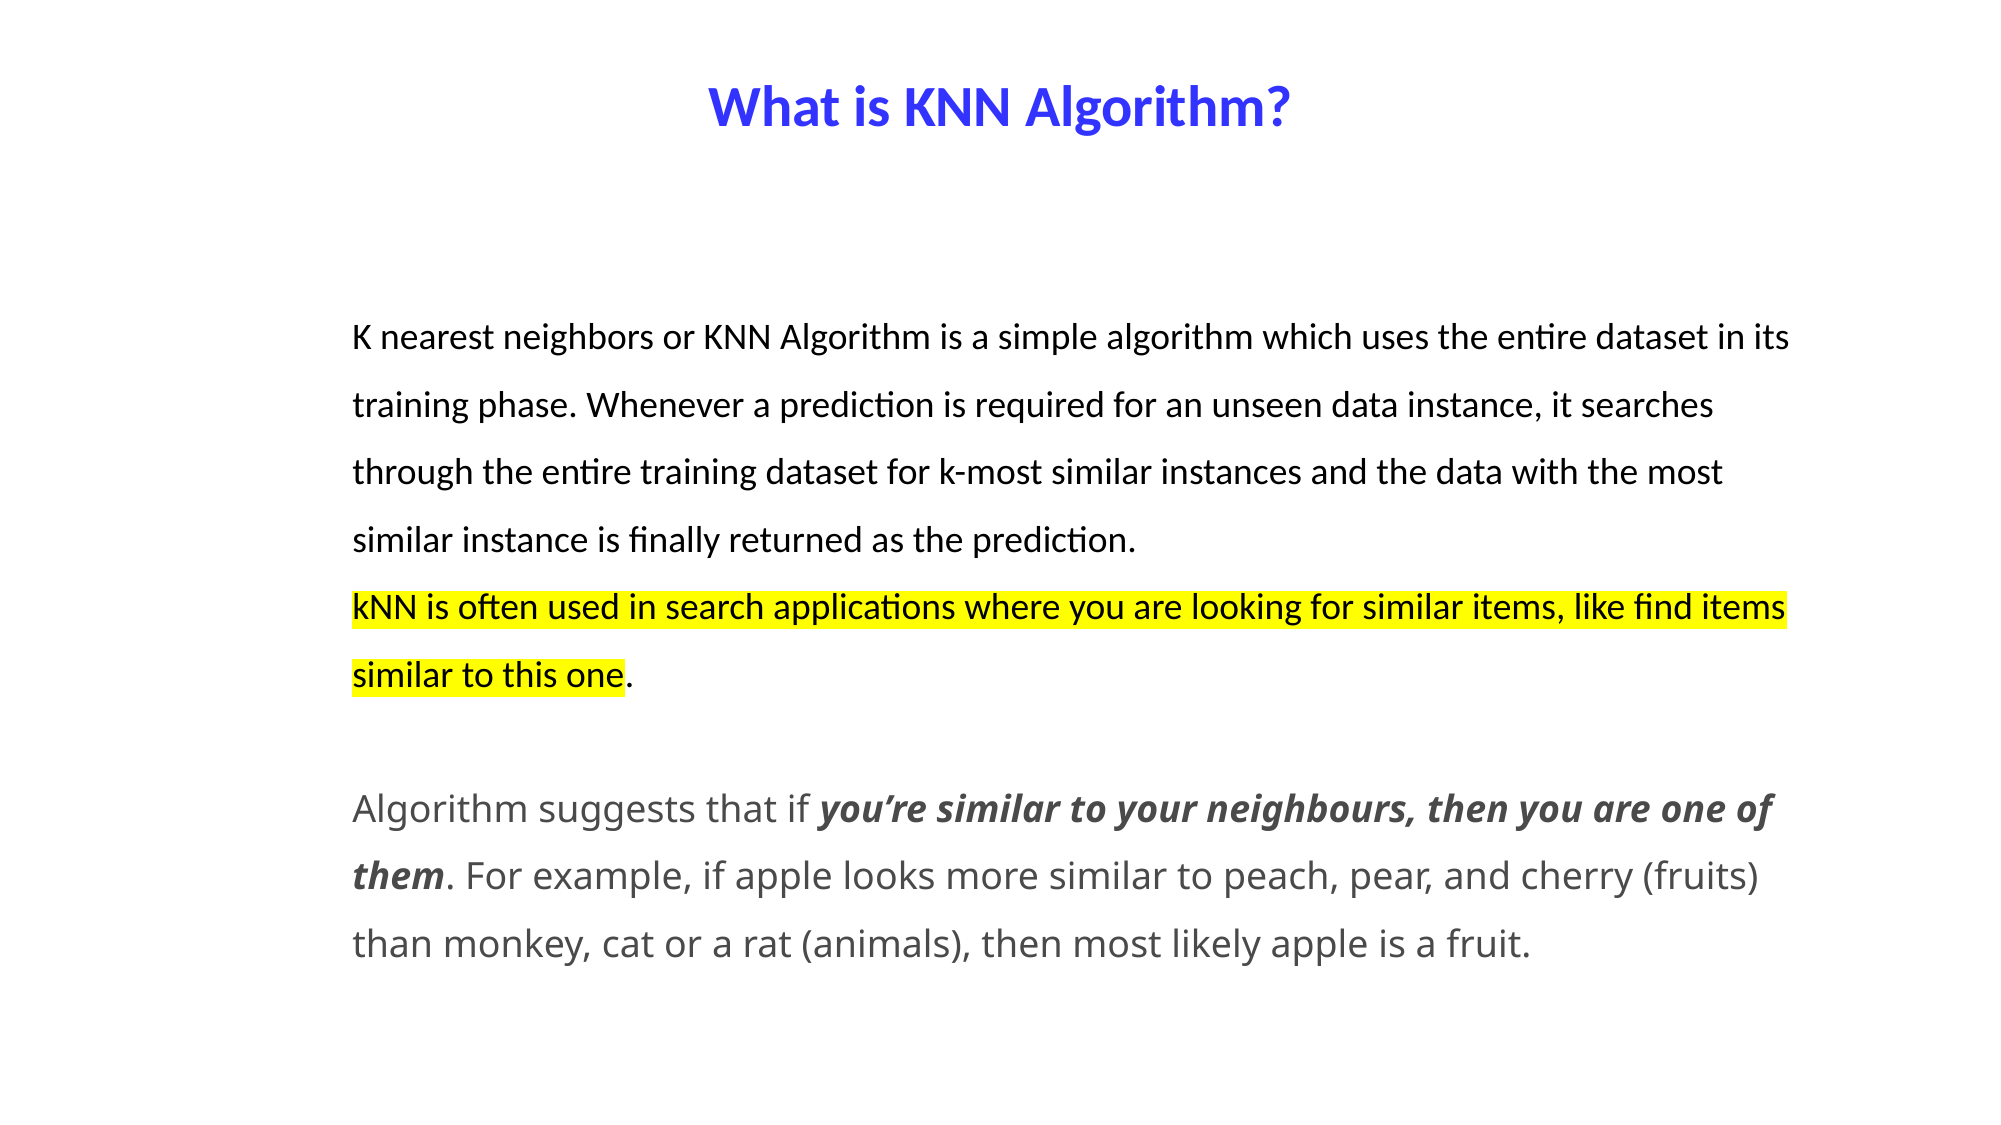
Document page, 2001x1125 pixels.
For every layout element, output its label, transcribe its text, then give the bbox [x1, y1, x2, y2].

text_box K nearest neighbors or KNN Algorithm is a simple algorithm which uses the entire dataset in its training phase. Whenever a prediction is required for an unseen data instance, it searches through the entire training dataset for k-most similar instances and the data with the most similar instance is finally returned as the prediction. kNN is often used in search applications where you are looking for similar items, like find items similar to this one. Algorithm suggests that if you’re similar to your neighbours, then you are one of them. For example, if apple looks more similar to peach, pear, and cherry (fruits) than monkey, cat or a rat (animals), then most likely apple is a fruit. [337, 282, 1813, 972]
title What is KNN Algorithm? [383, 75, 1617, 203]
